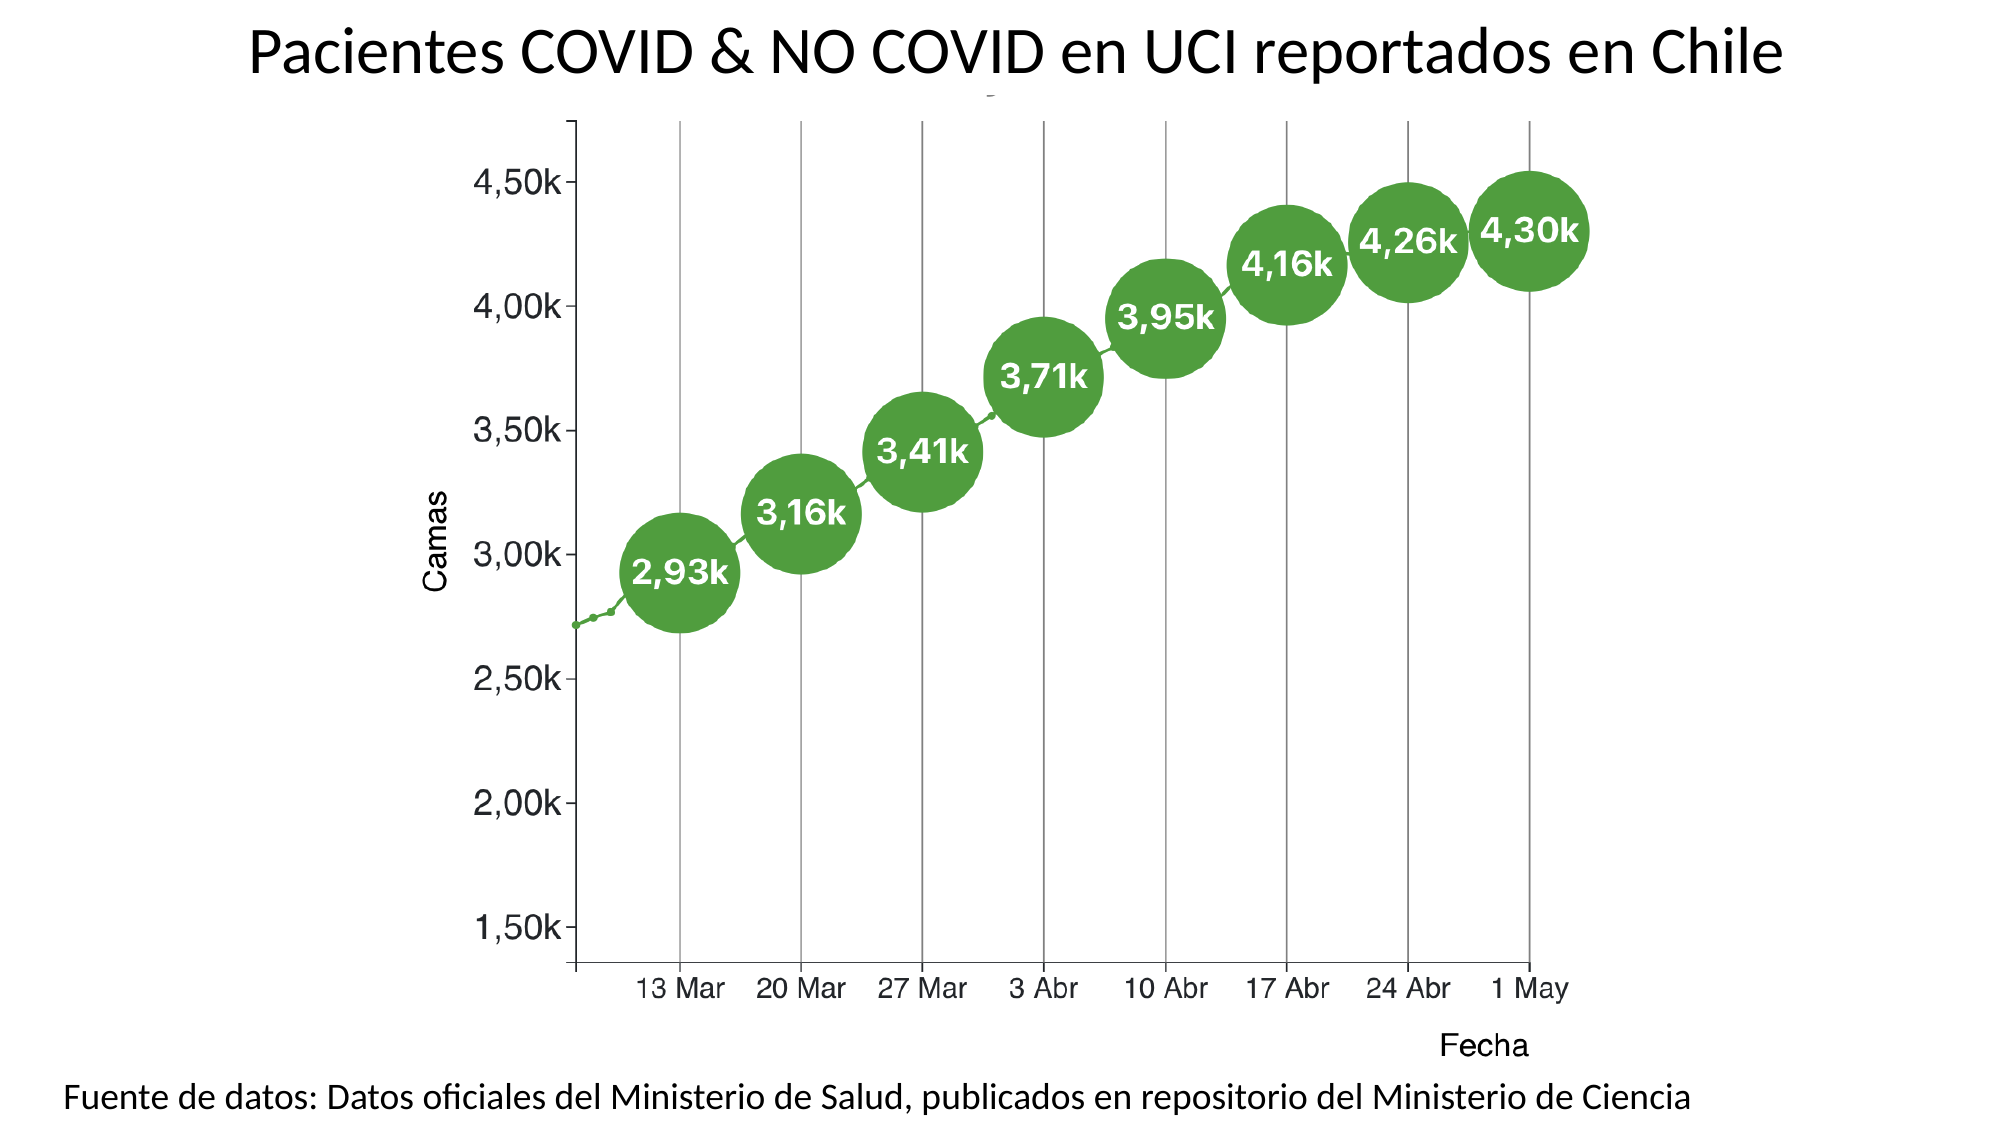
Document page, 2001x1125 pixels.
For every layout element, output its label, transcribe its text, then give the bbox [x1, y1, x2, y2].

text_box Pacientes COVID & NO COVID en UCI reportados en Chile [233, 0, 1816, 95]
picture [397, 95, 1652, 1072]
